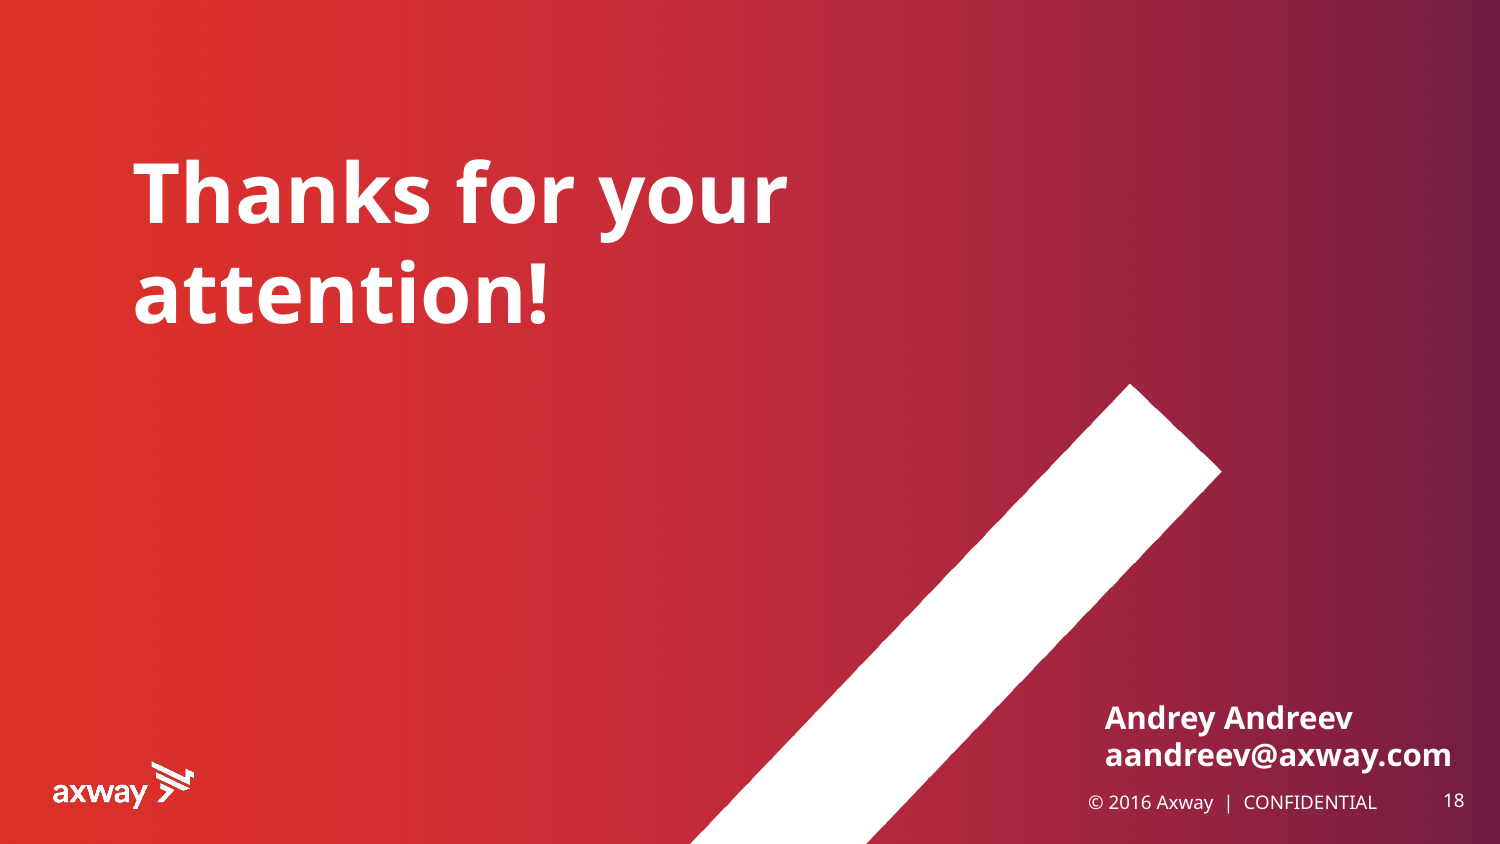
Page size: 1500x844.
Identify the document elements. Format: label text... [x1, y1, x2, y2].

title Thanks for your attention! [132, 132, 1135, 400]
footer © 2016 Axway | CONFIDENTIAL [885, 779, 1393, 824]
text_box Andrey Andreev aandreev@axway.com [1104, 690, 1500, 779]
picture [0, 0, 1500, 844]
